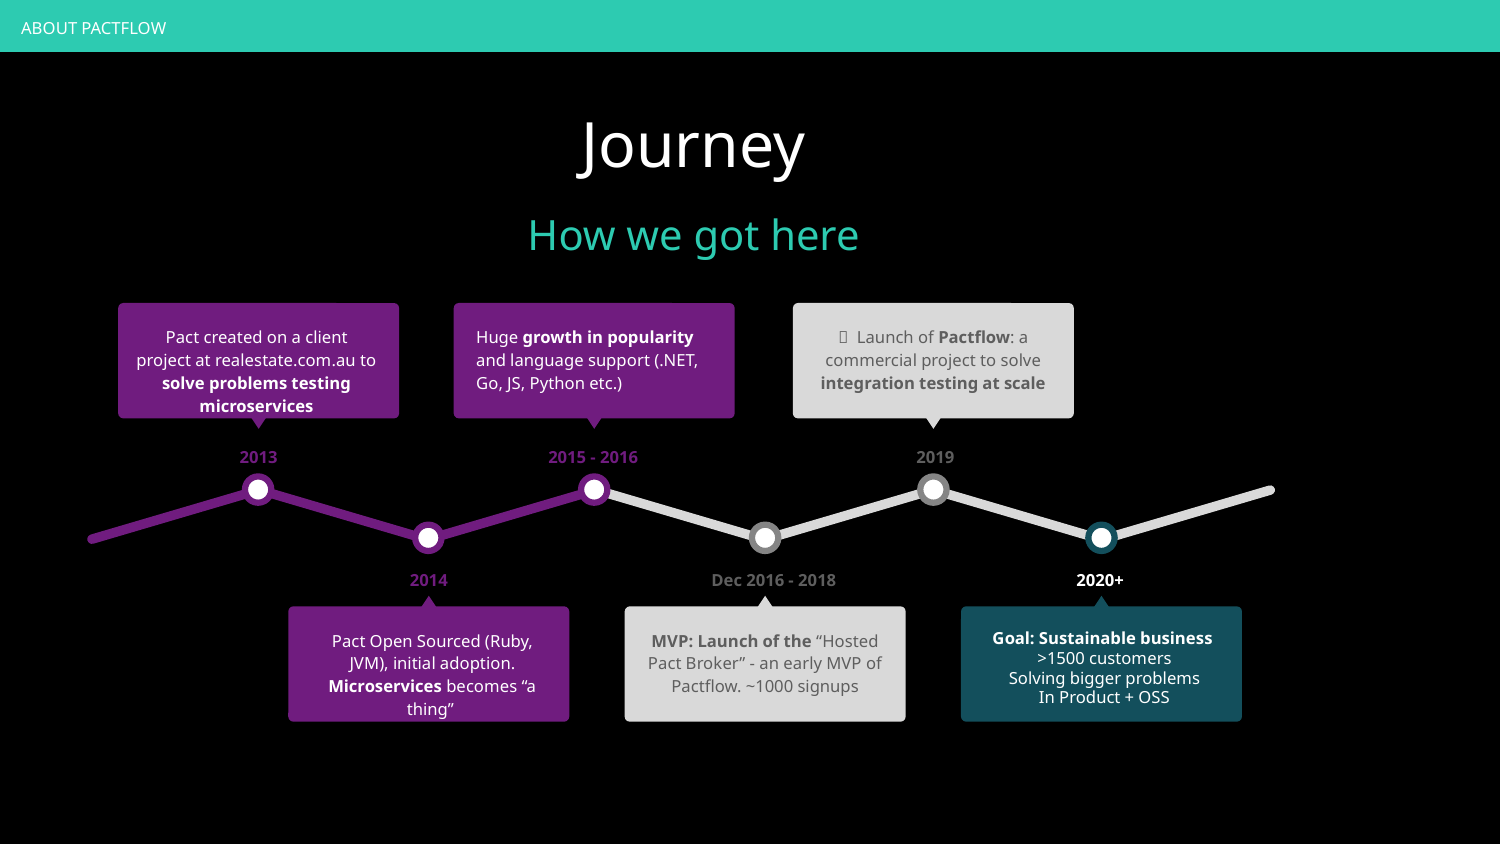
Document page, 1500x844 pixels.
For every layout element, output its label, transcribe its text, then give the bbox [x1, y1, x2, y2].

text_box Journey How we got here [111, 90, 1277, 299]
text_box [792, 302, 1075, 508]
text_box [288, 519, 570, 723]
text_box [117, 302, 400, 508]
text_box [1158, 485, 1275, 518]
text_box [0, 0, 1500, 52]
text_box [624, 519, 906, 723]
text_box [453, 302, 735, 508]
text_box ABOUT PACTFLOW [5, 5, 1331, 47]
text_box [87, 516, 188, 544]
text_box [949, 519, 1261, 723]
